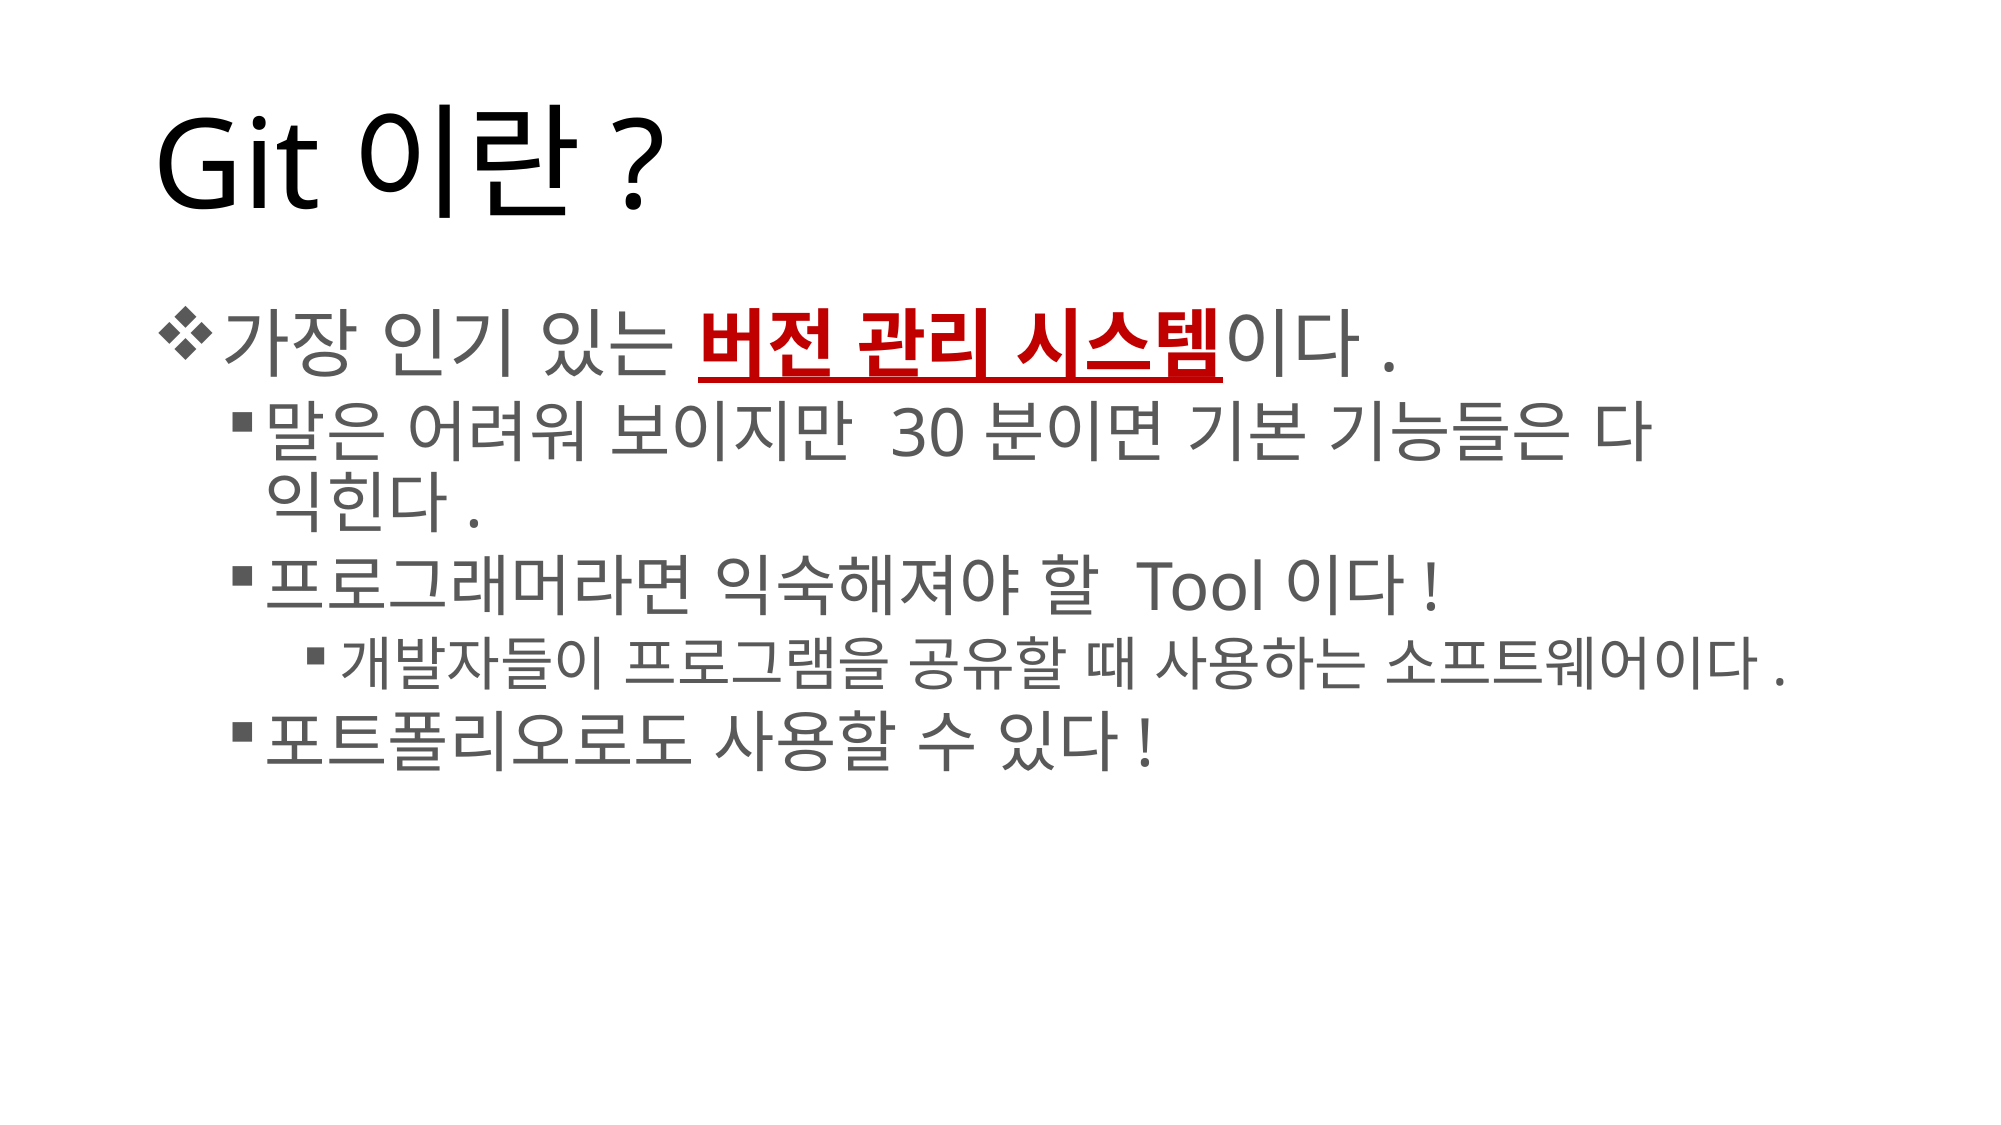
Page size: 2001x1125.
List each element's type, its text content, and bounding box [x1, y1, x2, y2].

list 가장 인기 있는 버전 관리 시스템이다. 말은 어려워 보이지만 30분이면 기본 기능들은 다 익힌다. 프로그래머라면 익숙해져야 할 Tool이다! 개발자들이 프로그램을 공유할 때 사용하는 소프트웨어이다. 포트폴리오로도 사용할 수 있다! [137, 299, 1863, 898]
title Git이란? [137, 59, 1863, 278]
